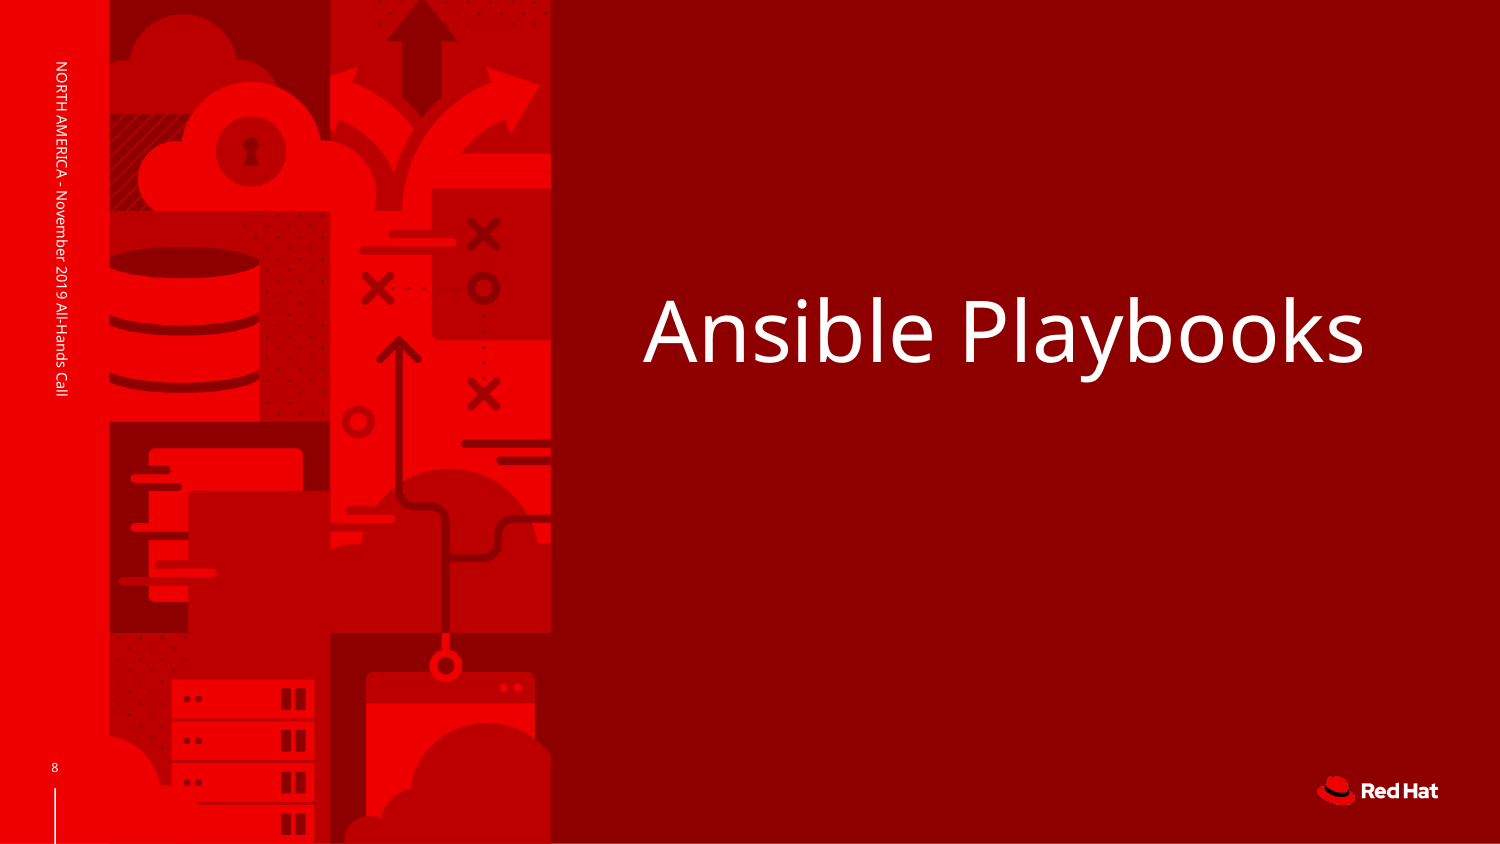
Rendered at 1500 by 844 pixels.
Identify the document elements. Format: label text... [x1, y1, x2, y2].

slide_number 8 [10, 759, 101, 777]
title Ansible Playbooks [617, 269, 1394, 697]
picture [0, 0, 1500, 844]
subtitle NORTH AMERICA - November 2019 All-Hands Call [0, 0, 108, 634]
